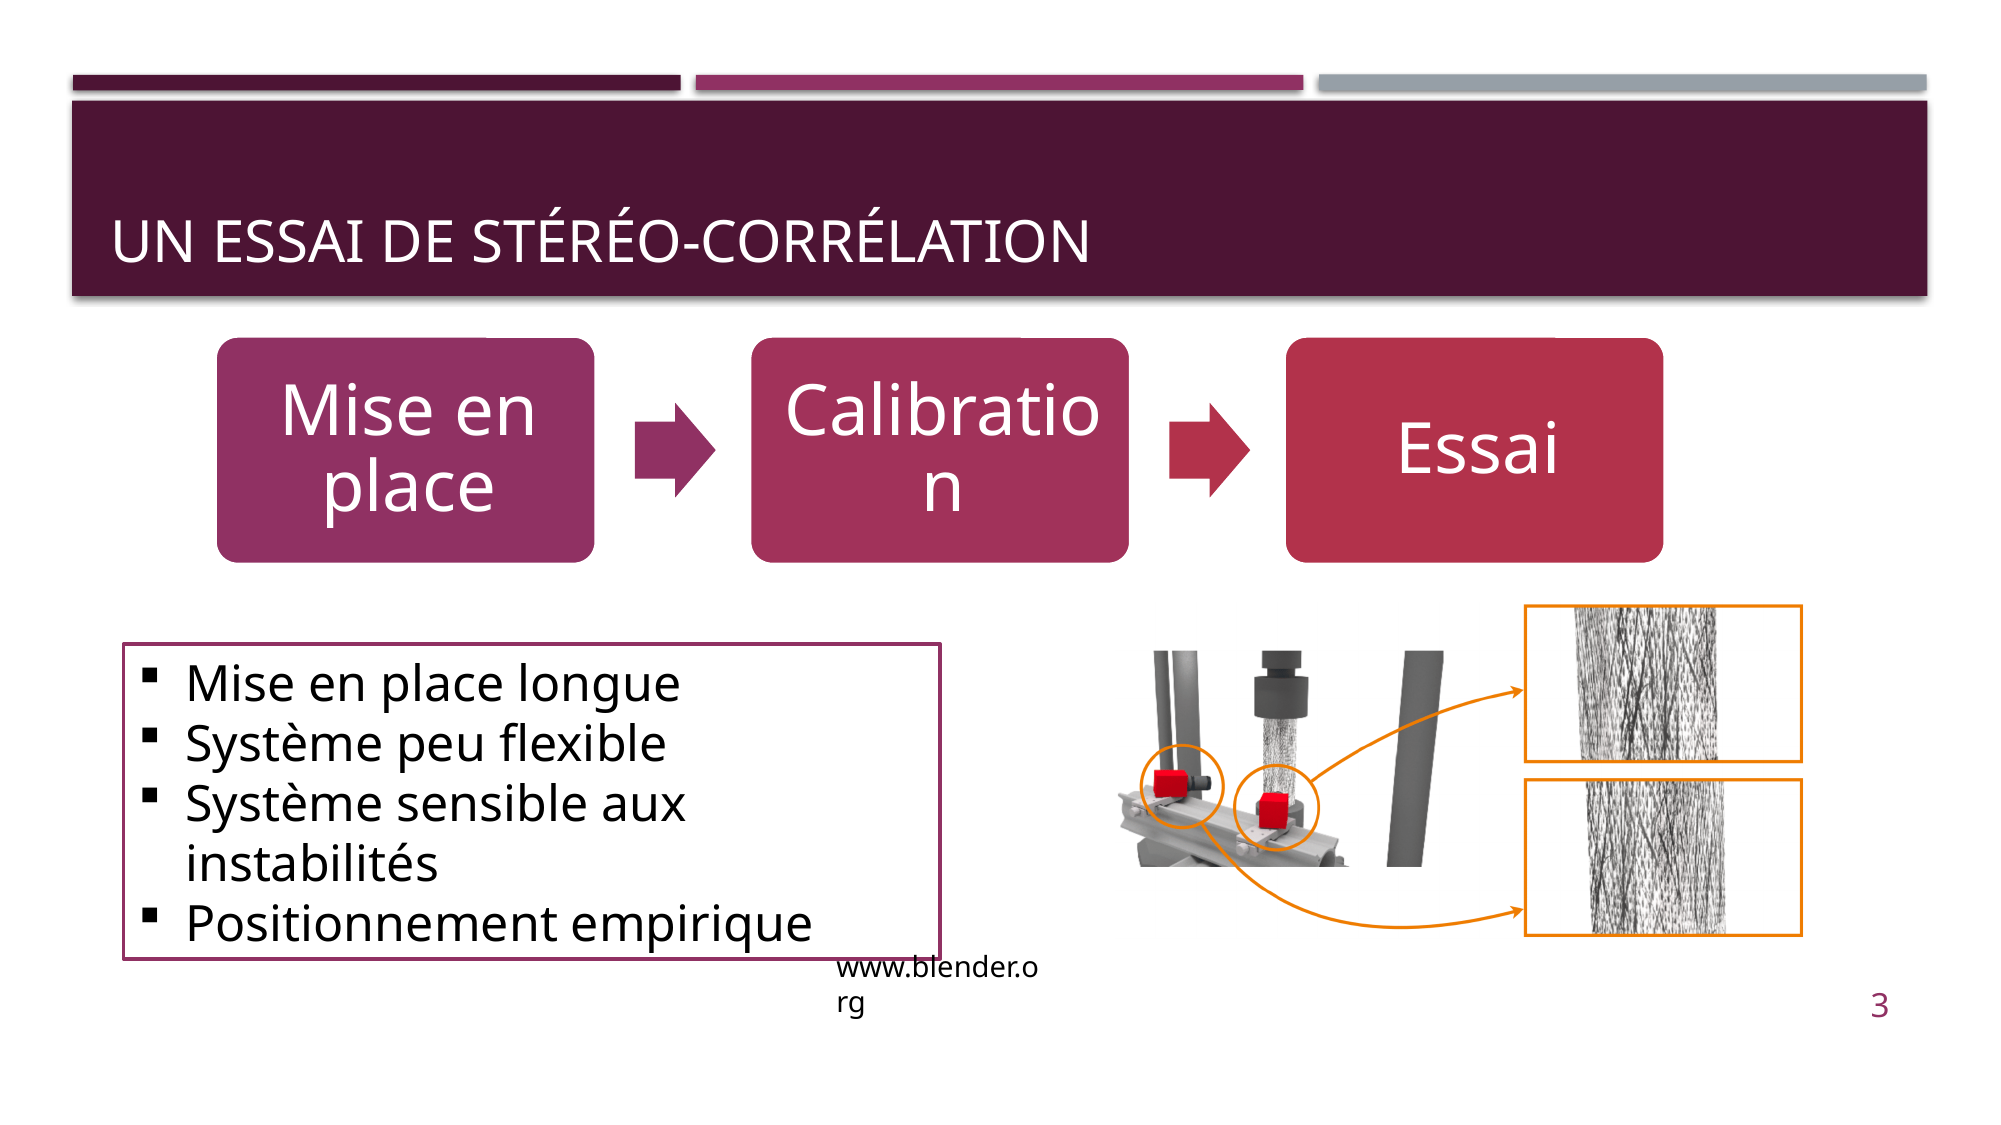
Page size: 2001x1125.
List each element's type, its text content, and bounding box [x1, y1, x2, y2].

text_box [212, 184, 1668, 716]
title Un essai de stéréo-corrélation [95, 115, 1905, 282]
slide_number 3 [1732, 977, 1905, 1037]
picture [1114, 601, 1804, 940]
text_box www.blender.org [821, 940, 1058, 1026]
text_box Mise en place longue Système peu flexible Système sensible aux instabilités Positionnement empirique [122, 642, 942, 961]
